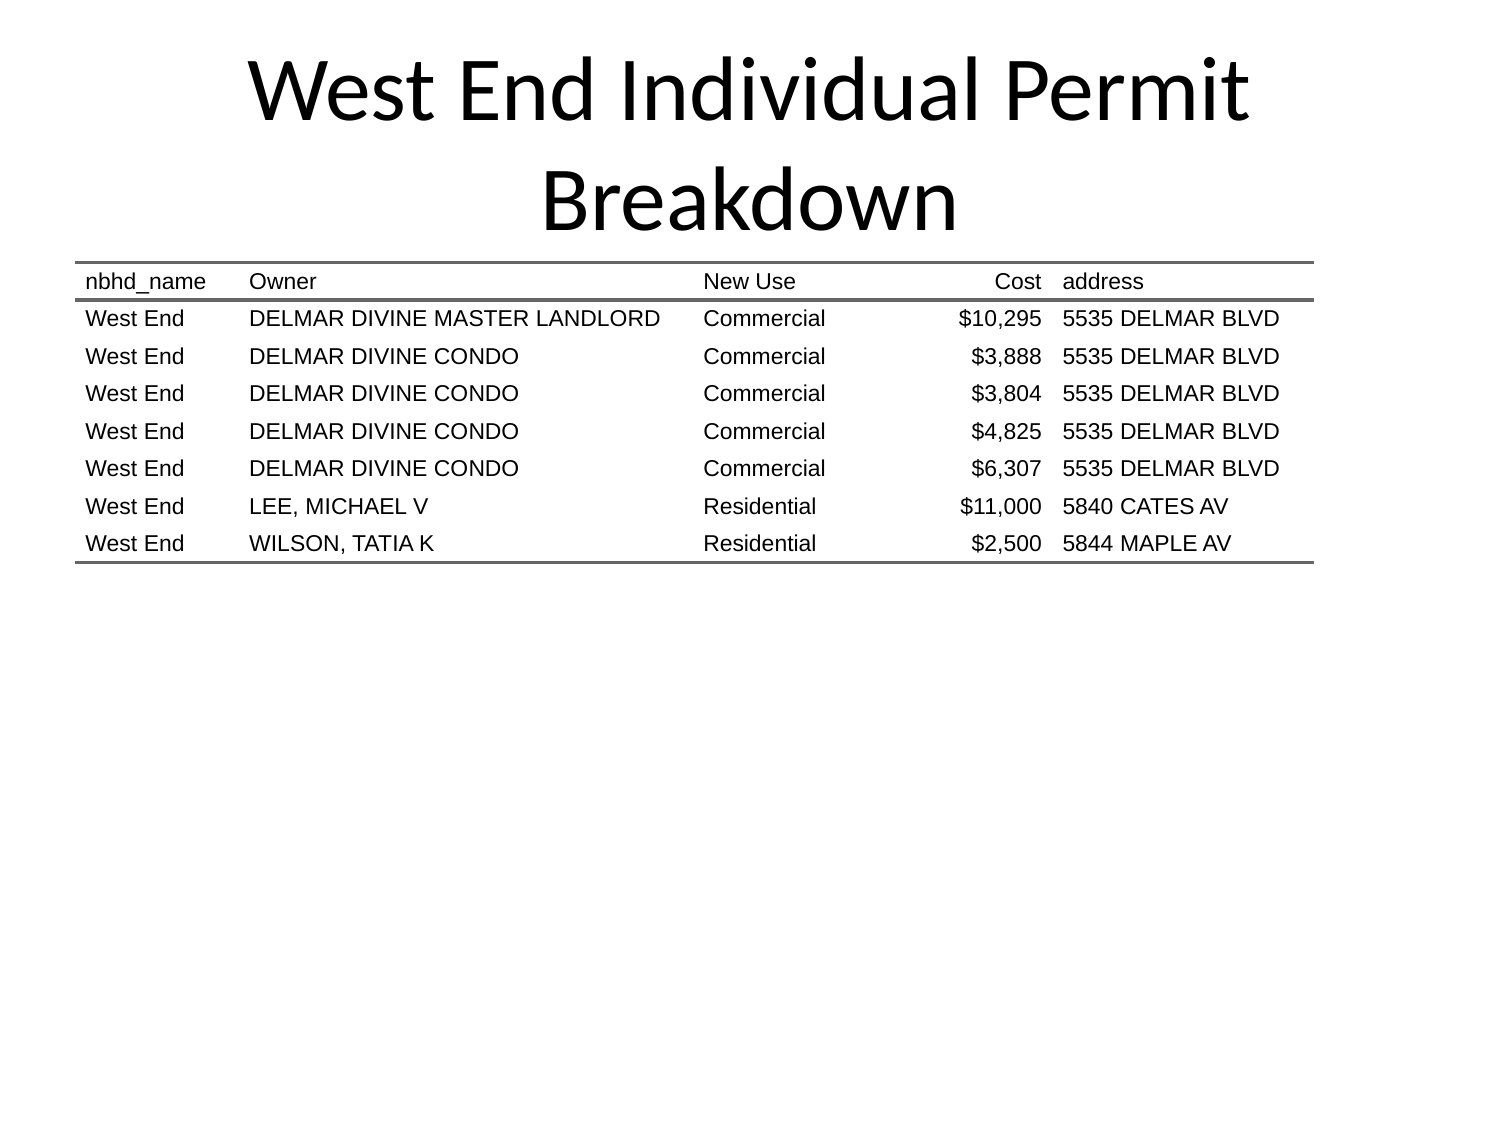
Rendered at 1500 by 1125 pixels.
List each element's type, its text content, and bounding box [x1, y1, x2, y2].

table_cell Residential [693, 525, 858, 561]
table_cell West End [75, 450, 239, 488]
table_header address [1052, 264, 1314, 298]
table_cell DELMAR DIVINE CONDO [239, 375, 693, 413]
table_cell 5535 DELMAR BLVD [1052, 302, 1314, 338]
table_cell 5844 MAPLE AV [1052, 525, 1314, 561]
table_cell $6,307 [858, 450, 1052, 488]
table_cell Residential [693, 488, 858, 525]
table_cell WILSON, TATIA K [239, 525, 693, 561]
table_cell Commercial [693, 450, 858, 488]
table_header Owner [239, 264, 693, 298]
title West End Individual Permit Breakdown [75, 45, 1425, 233]
table_cell 5535 DELMAR BLVD [1052, 413, 1314, 450]
table_cell Commercial [693, 413, 858, 450]
table_cell 5535 DELMAR BLVD [1052, 450, 1314, 488]
table_cell $3,804 [858, 375, 1052, 413]
table_cell 5535 DELMAR BLVD [1052, 375, 1314, 413]
table_cell West End [75, 302, 239, 338]
table_cell West End [75, 488, 239, 525]
table_cell $3,888 [858, 338, 1052, 375]
table_cell $11,000 [858, 488, 1052, 525]
table_cell $2,500 [858, 525, 1052, 561]
table_cell West End [75, 525, 239, 561]
table_header nbhd_name [75, 264, 239, 298]
table_cell DELMAR DIVINE CONDO [239, 450, 693, 488]
table_header Cost [858, 264, 1052, 298]
table_cell West End [75, 413, 239, 450]
table_cell Commercial [693, 375, 858, 413]
table_cell DELMAR DIVINE MASTER LANDLORD [239, 302, 693, 338]
table_cell 5840 CATES AV [1052, 488, 1314, 525]
table_cell DELMAR DIVINE CONDO [239, 413, 693, 450]
table_cell $10,295 [858, 302, 1052, 338]
table_cell 5535 DELMAR BLVD [1052, 338, 1314, 375]
table_cell Commercial [693, 302, 858, 338]
table_cell Commercial [693, 338, 858, 375]
table_cell West End [75, 375, 239, 413]
table_cell $4,825 [858, 413, 1052, 450]
table_cell LEE, MICHAEL V [239, 488, 693, 525]
table_header New Use [693, 264, 858, 298]
table_cell DELMAR DIVINE CONDO [239, 338, 693, 375]
table_cell West End [75, 338, 239, 375]
